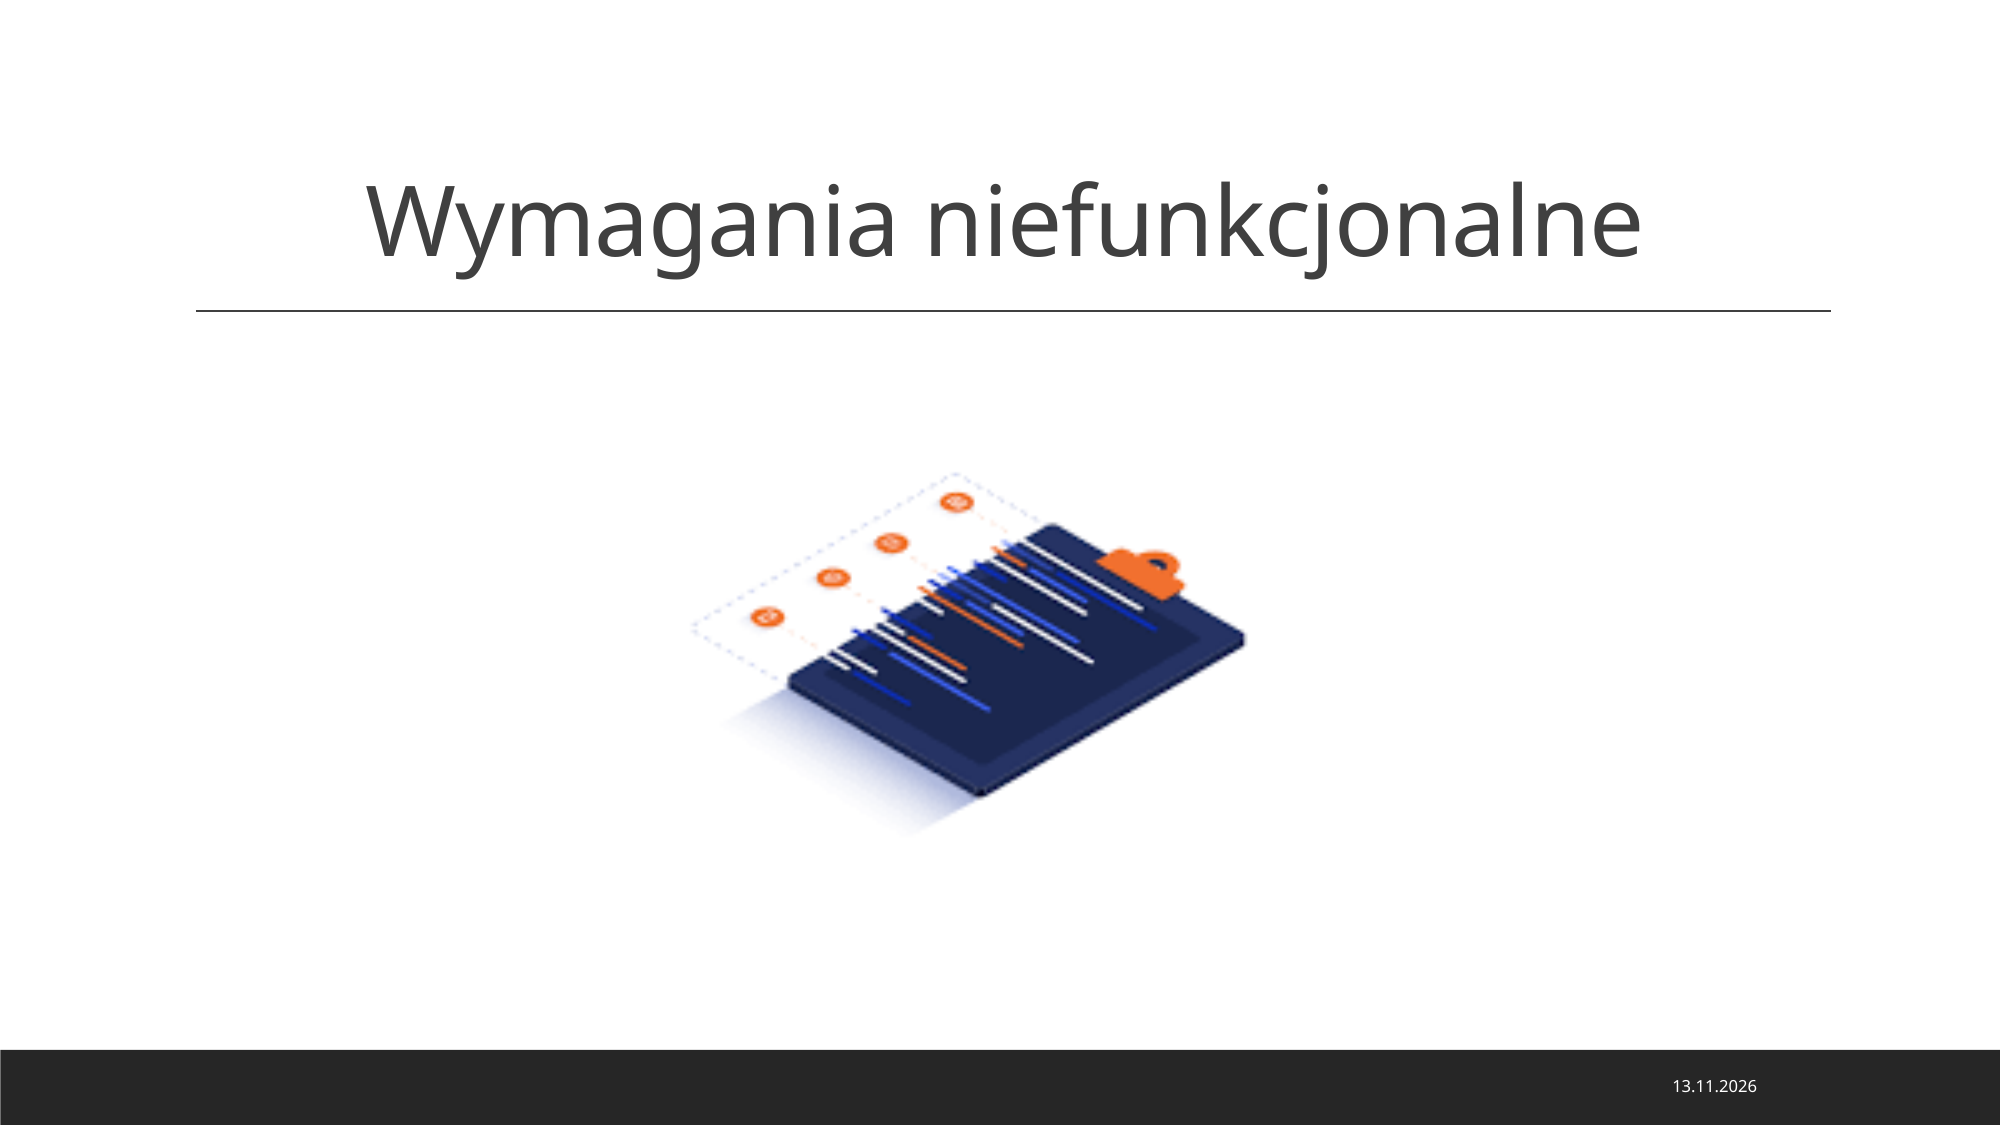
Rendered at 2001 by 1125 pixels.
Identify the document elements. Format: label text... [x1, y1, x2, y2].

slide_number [1348, 1057, 1773, 1118]
title Wymagania niefunkcjonalne [180, 47, 1830, 285]
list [478, 374, 1522, 912]
